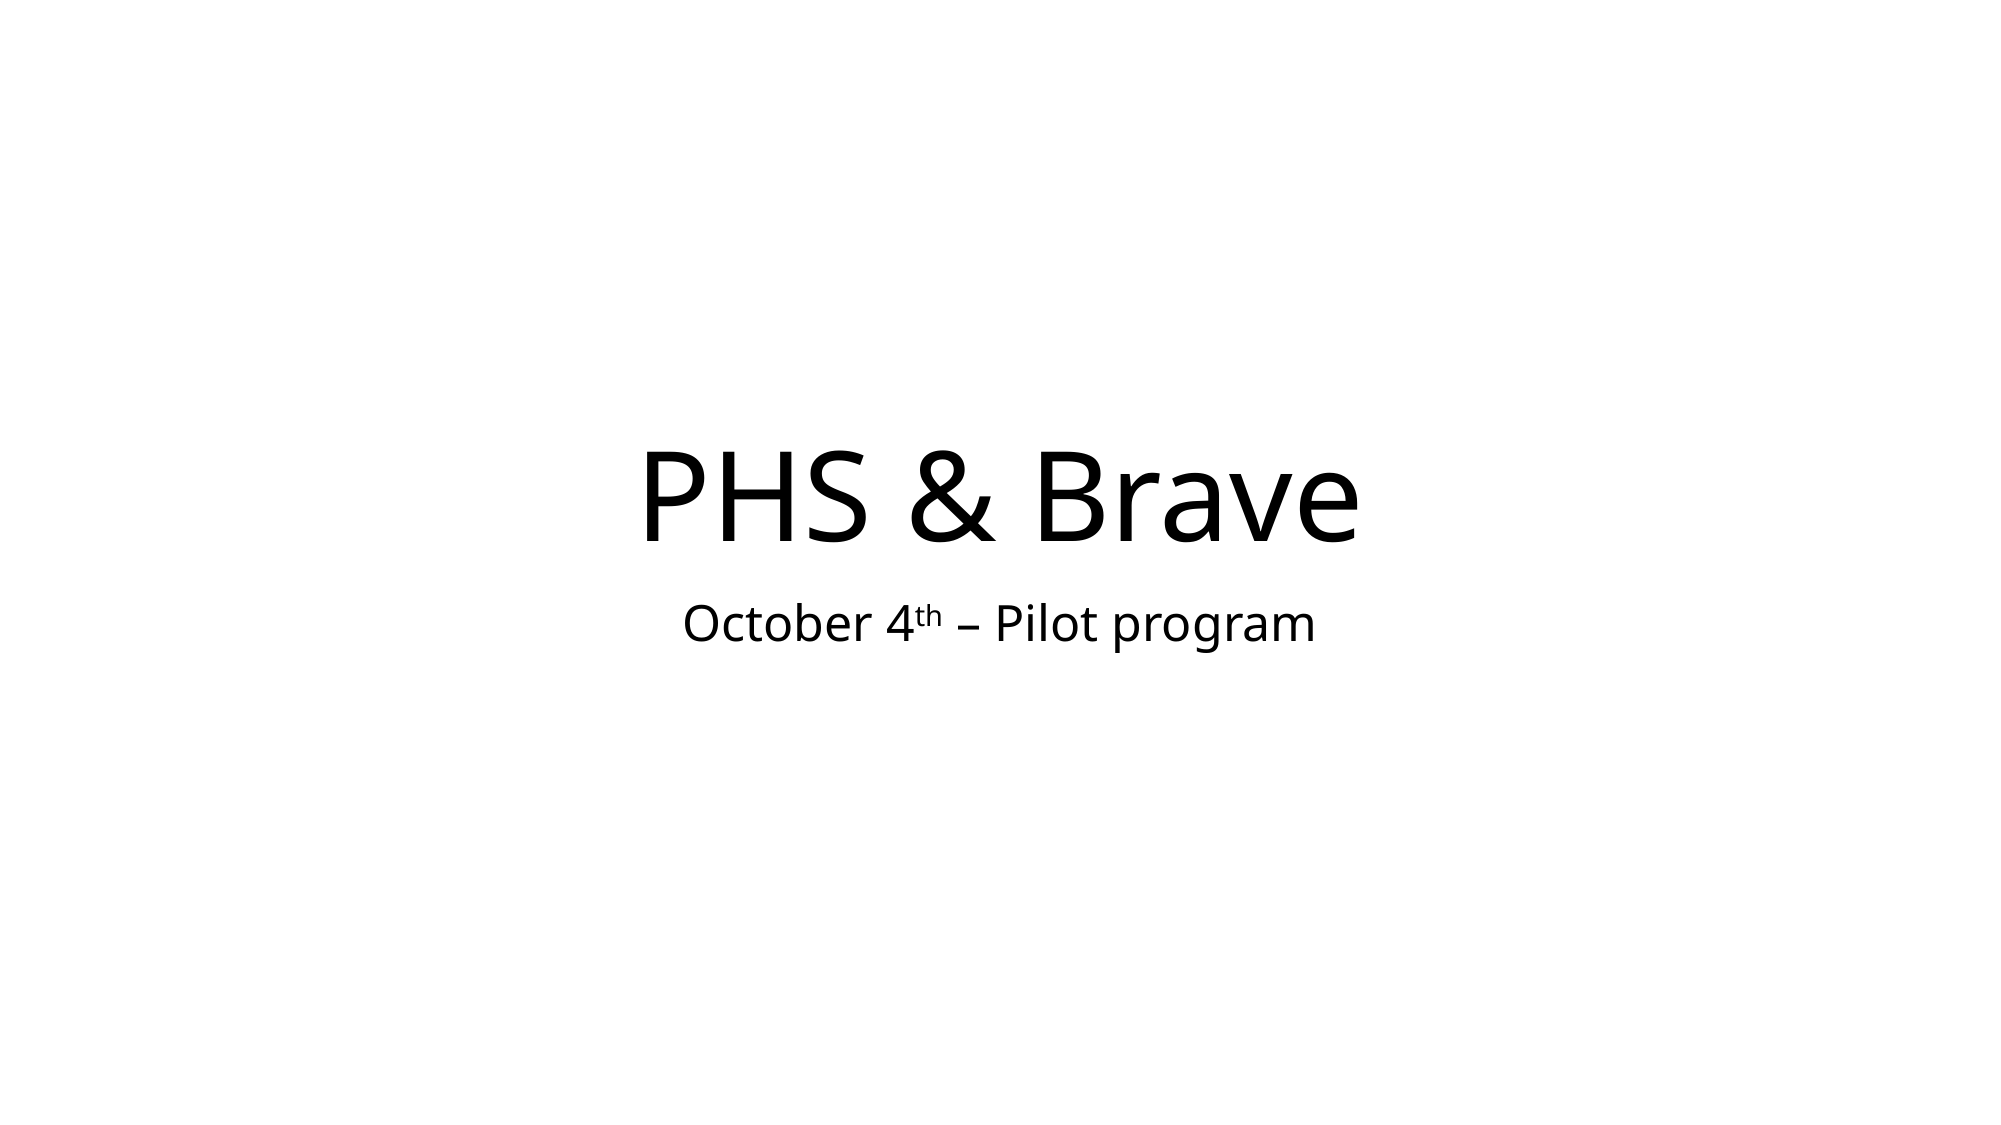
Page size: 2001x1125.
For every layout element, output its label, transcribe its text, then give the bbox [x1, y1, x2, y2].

title PHS & Brave [249, 184, 1750, 576]
subtitle October 4th – Pilot program [249, 590, 1750, 863]
